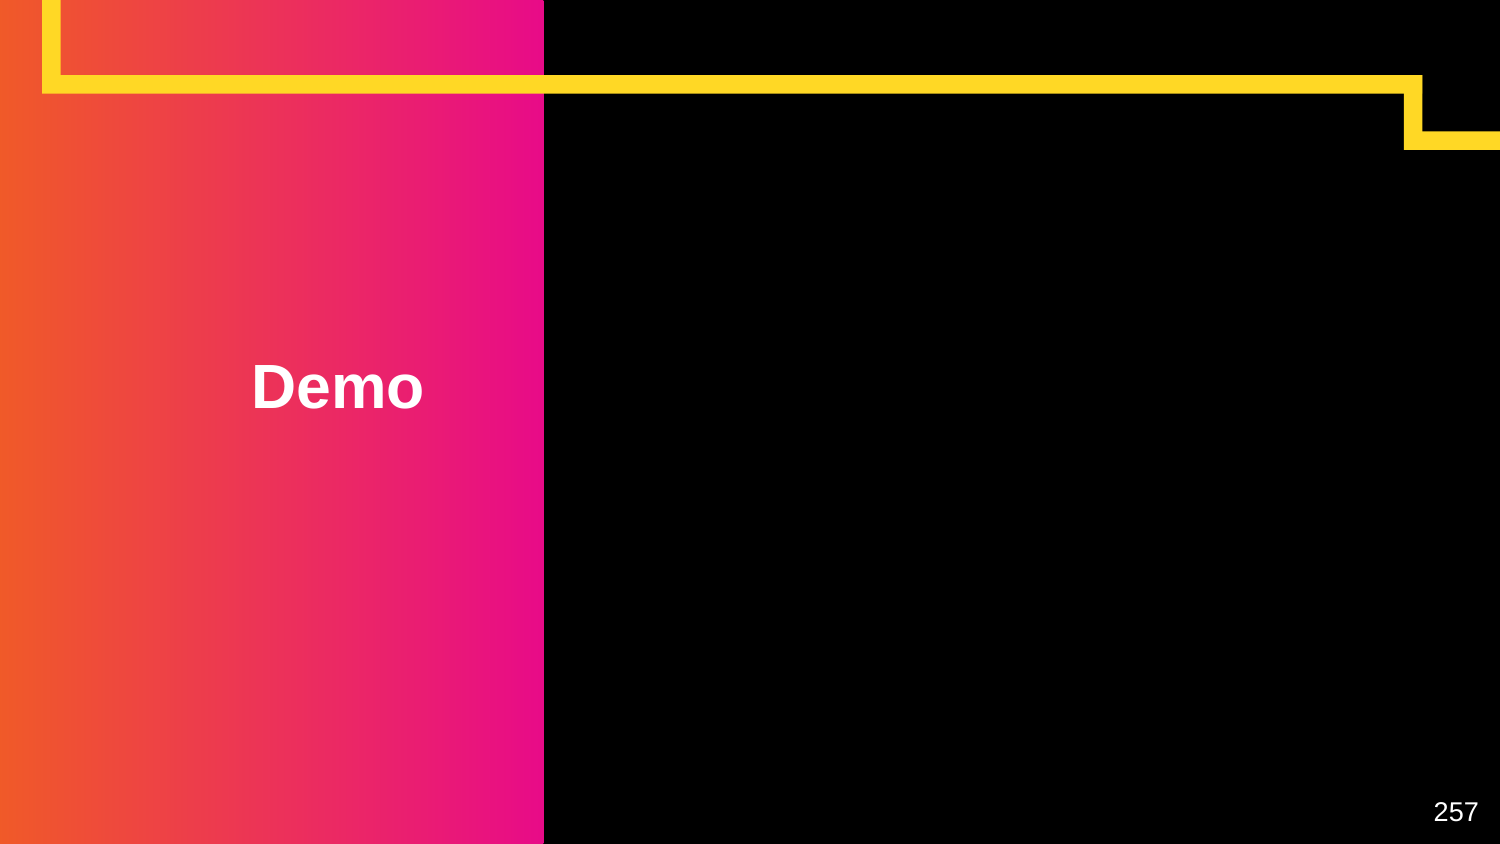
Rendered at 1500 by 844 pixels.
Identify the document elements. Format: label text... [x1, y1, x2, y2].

title Demo [42, 343, 433, 430]
slide_number 257 [1403, 779, 1494, 844]
